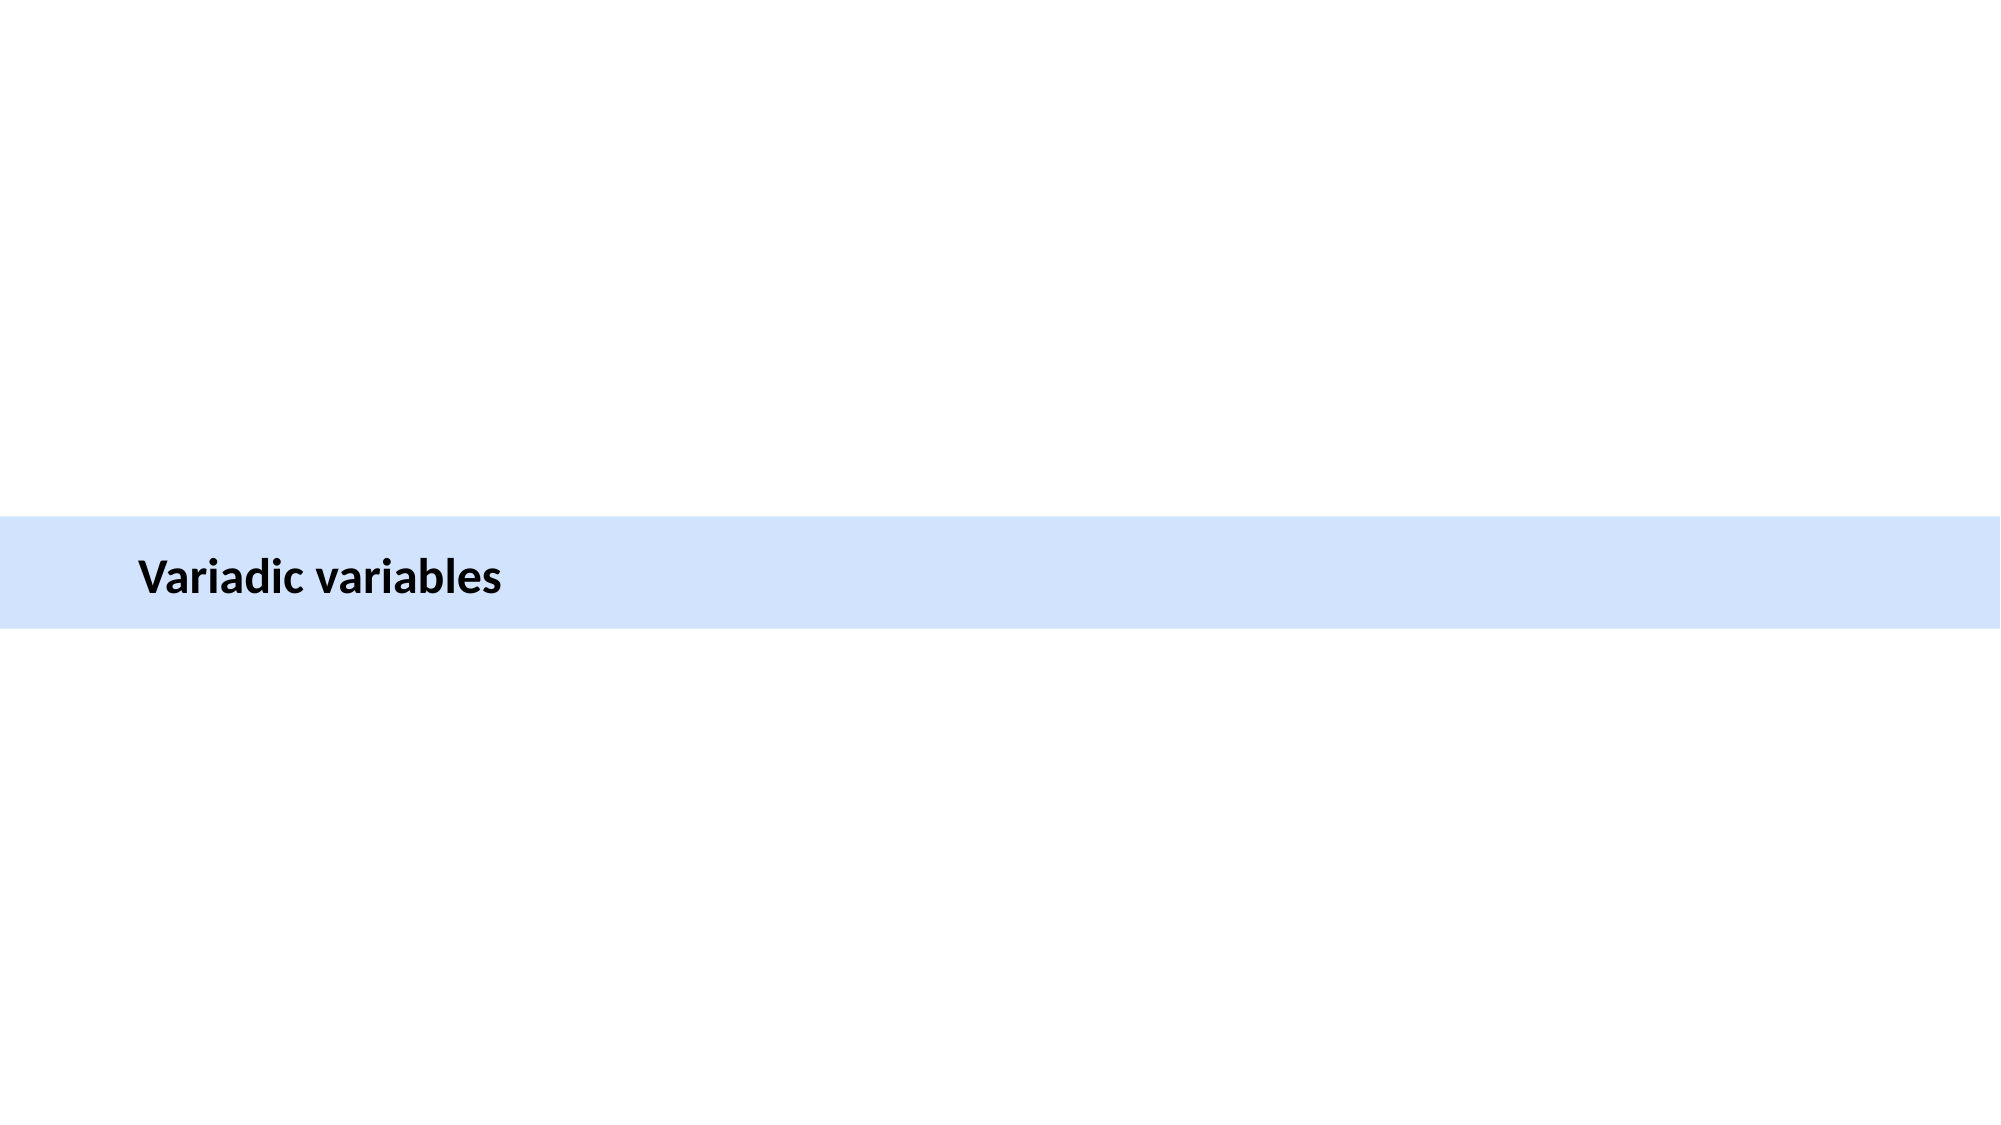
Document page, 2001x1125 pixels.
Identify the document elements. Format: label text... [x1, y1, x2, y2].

text_box [0, 515, 2000, 630]
text_box Variadic variables [123, 536, 1322, 612]
